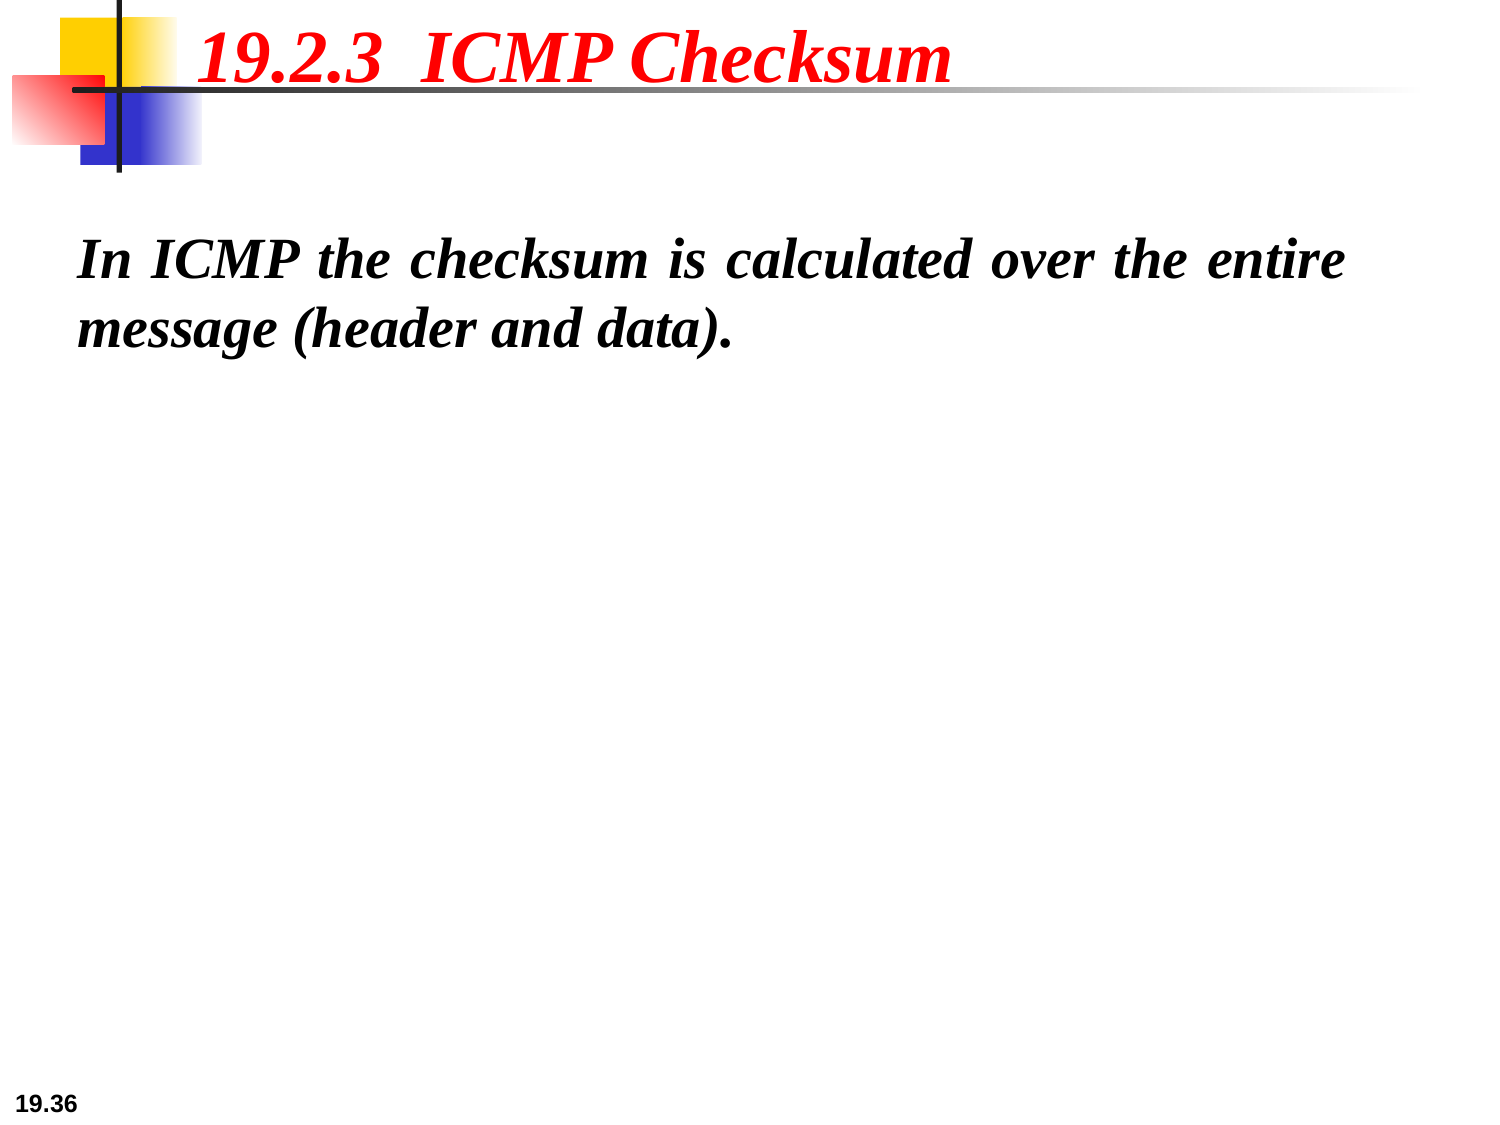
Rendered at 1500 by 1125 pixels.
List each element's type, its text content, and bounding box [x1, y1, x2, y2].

text_box [122, 17, 177, 86]
text_box 19.36 [0, 1049, 313, 1125]
text_box [80, 93, 116, 165]
text_box [122, 93, 141, 165]
text_box [141, 93, 202, 165]
text_box [72, 87, 181, 93]
text_box [973, 87, 1423, 93]
text_box 19.2.3 ICMP Checksum [181, 0, 973, 105]
text_box [60, 17, 116, 86]
text_box [116, 0, 122, 87]
text_box In ICMP the checksum is calculated over the entire message (header and data). [62, 212, 1363, 368]
text_box [116, 93, 122, 173]
text_box [12, 75, 105, 145]
